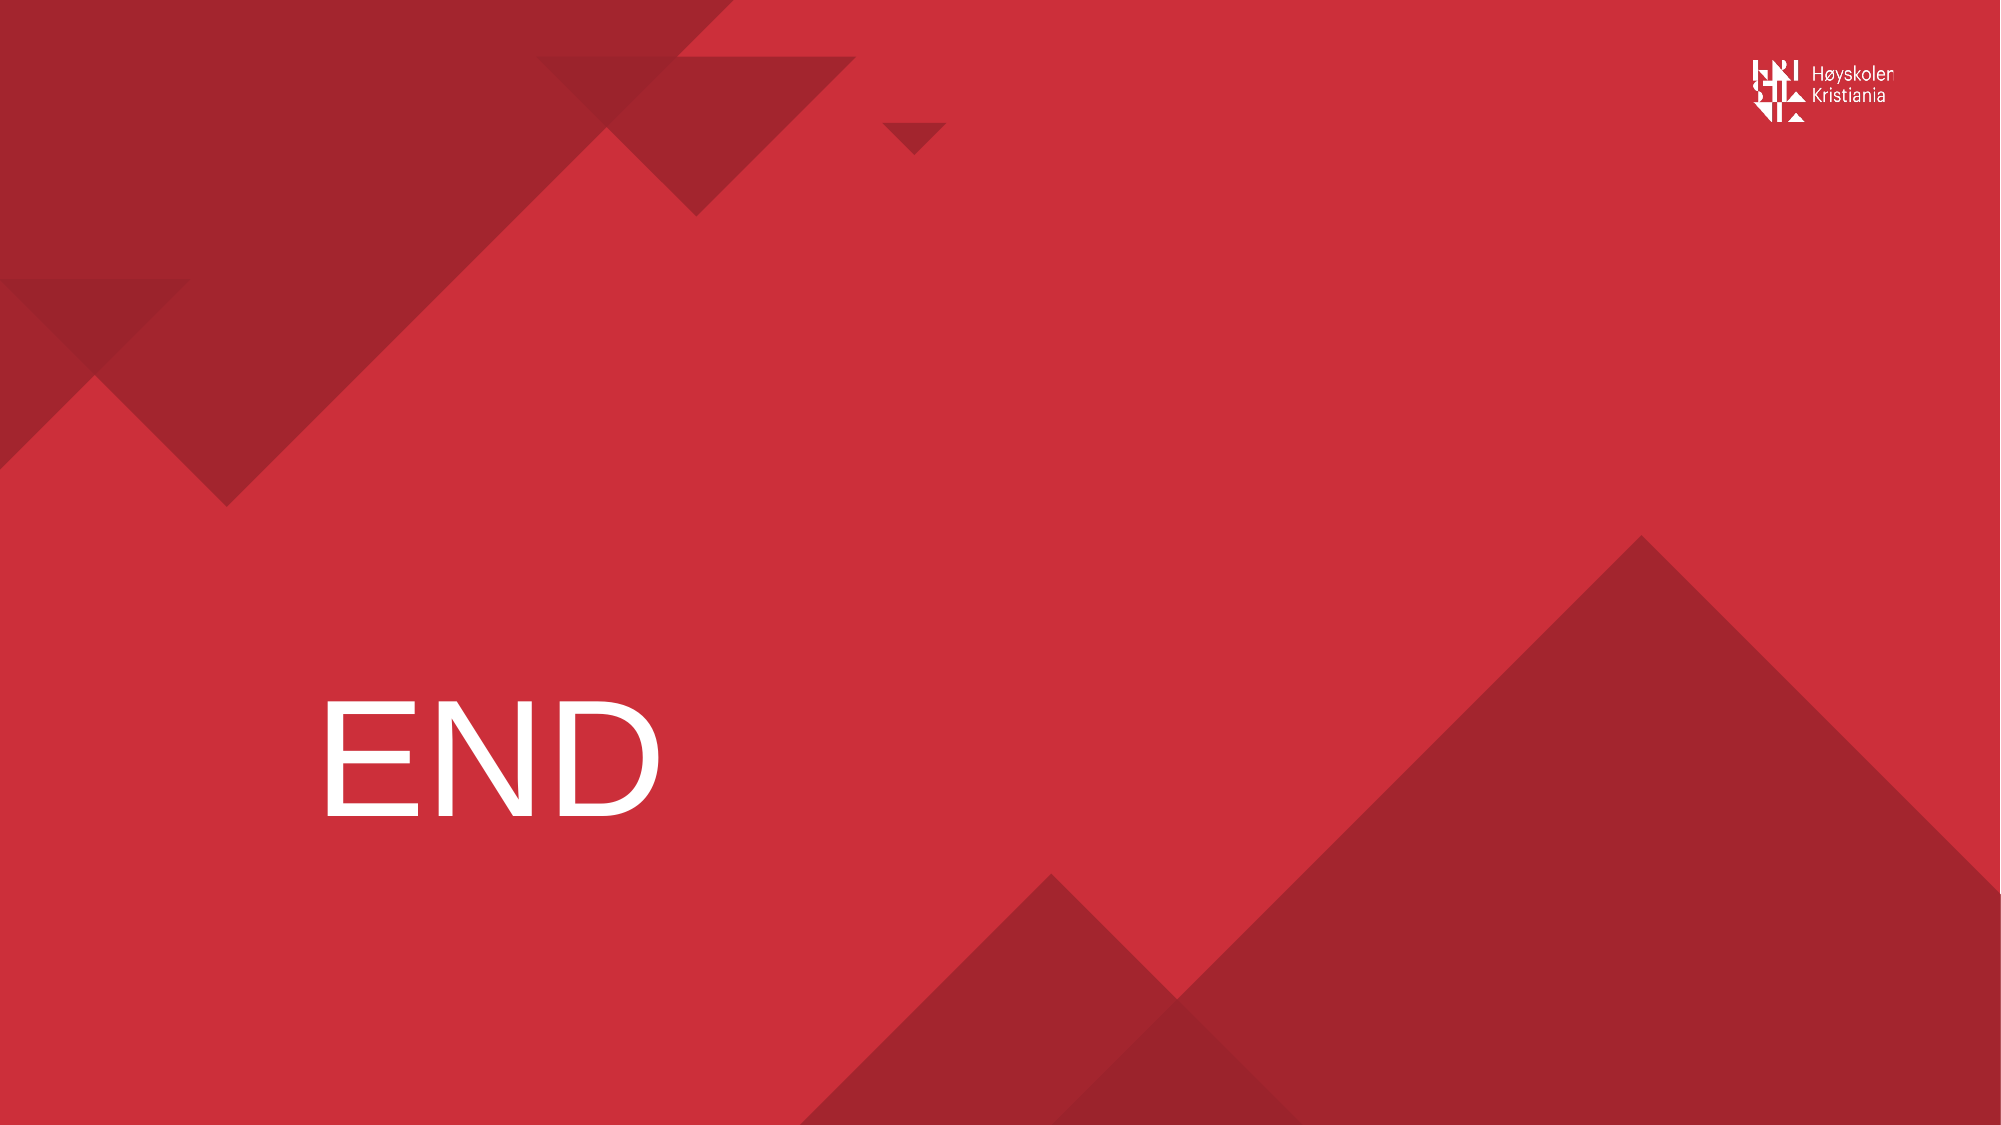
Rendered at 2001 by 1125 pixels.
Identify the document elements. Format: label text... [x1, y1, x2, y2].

title END [300, 665, 2000, 889]
